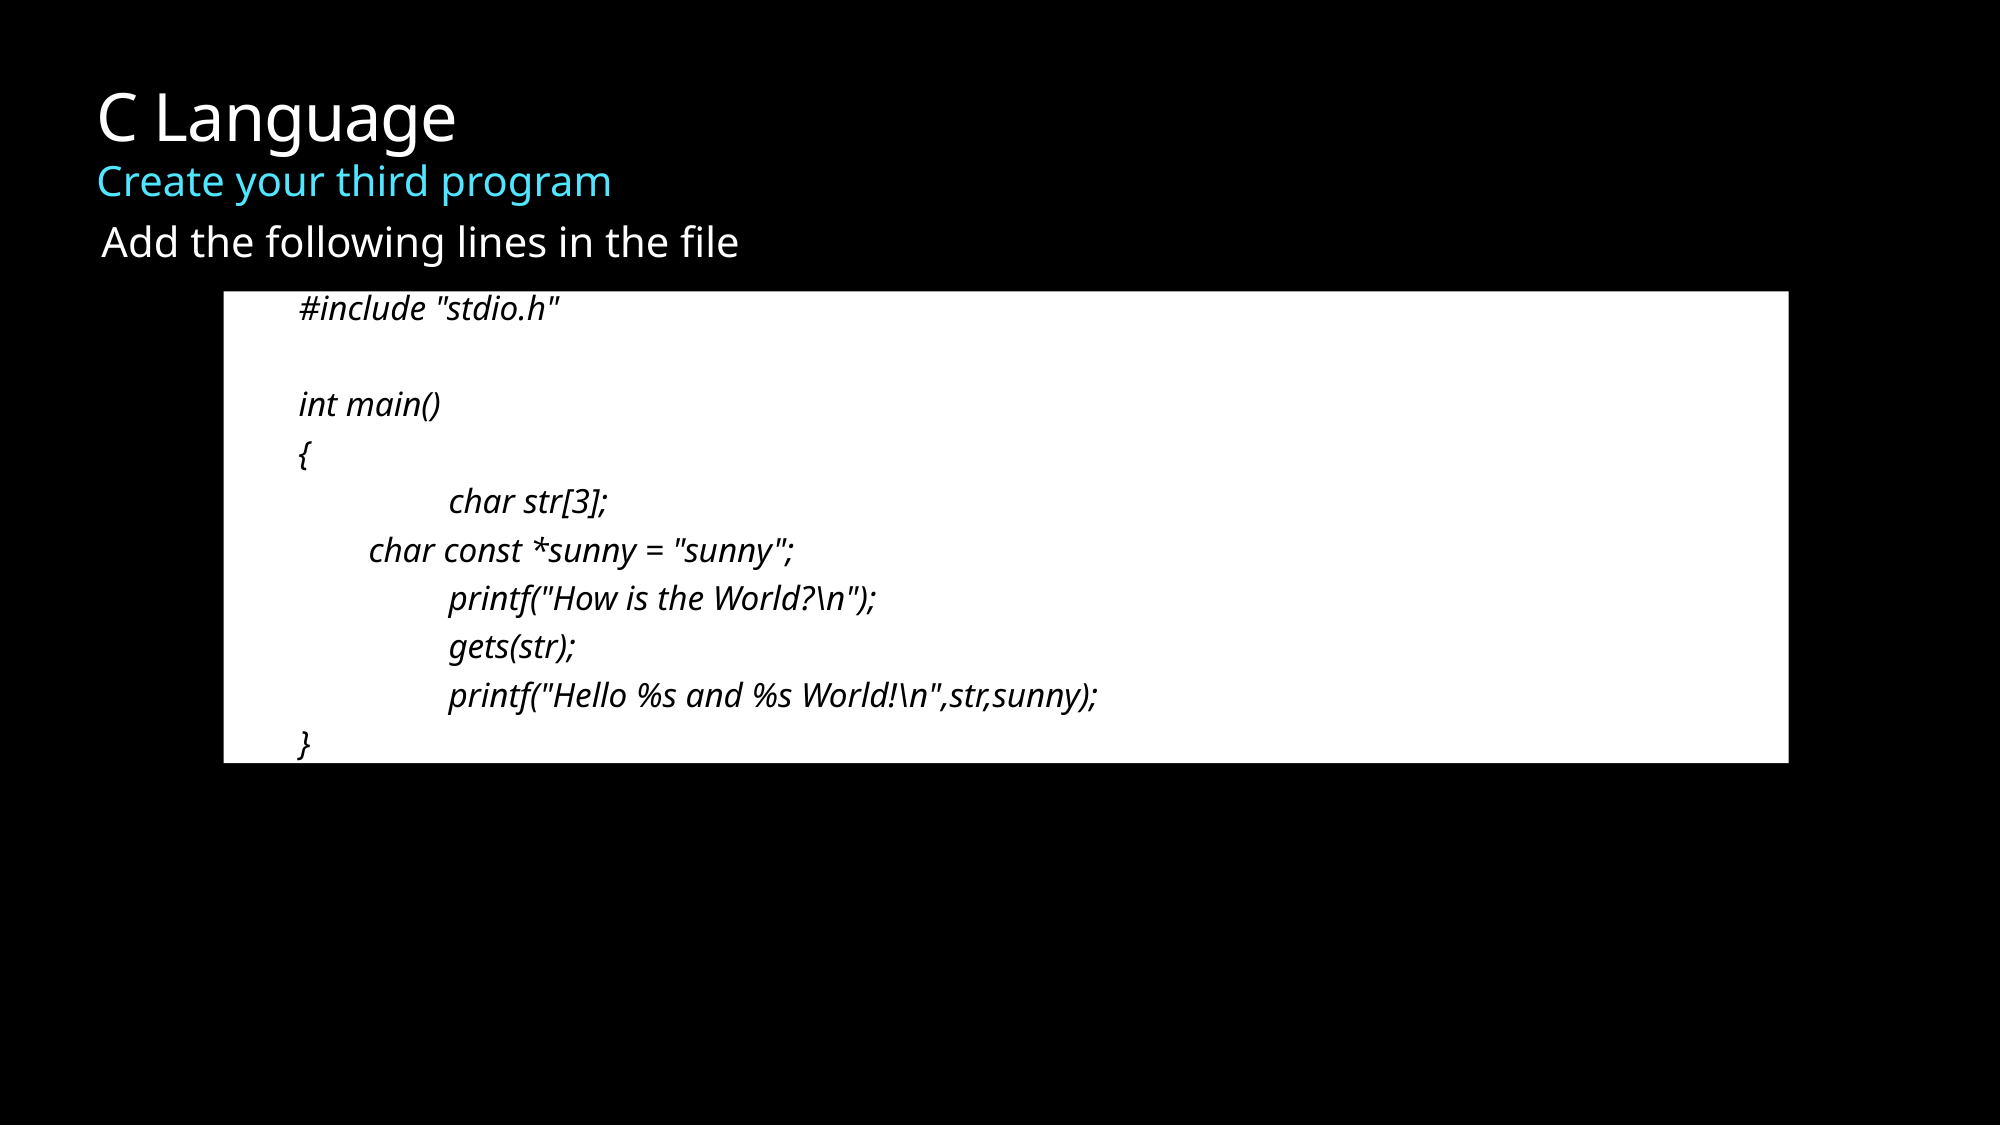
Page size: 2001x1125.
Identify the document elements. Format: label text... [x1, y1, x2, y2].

text_box Add the following lines in the file [101, 208, 827, 273]
title C Language Create your third program [96, 75, 1673, 267]
text_box #include "stdio.h" int main() { char str[3]; char const *sunny = "sunny"; printf("How is the World?\n"); gets(str); printf("Hello %s and %s World!\n",str,sunny); } [223, 291, 1789, 764]
